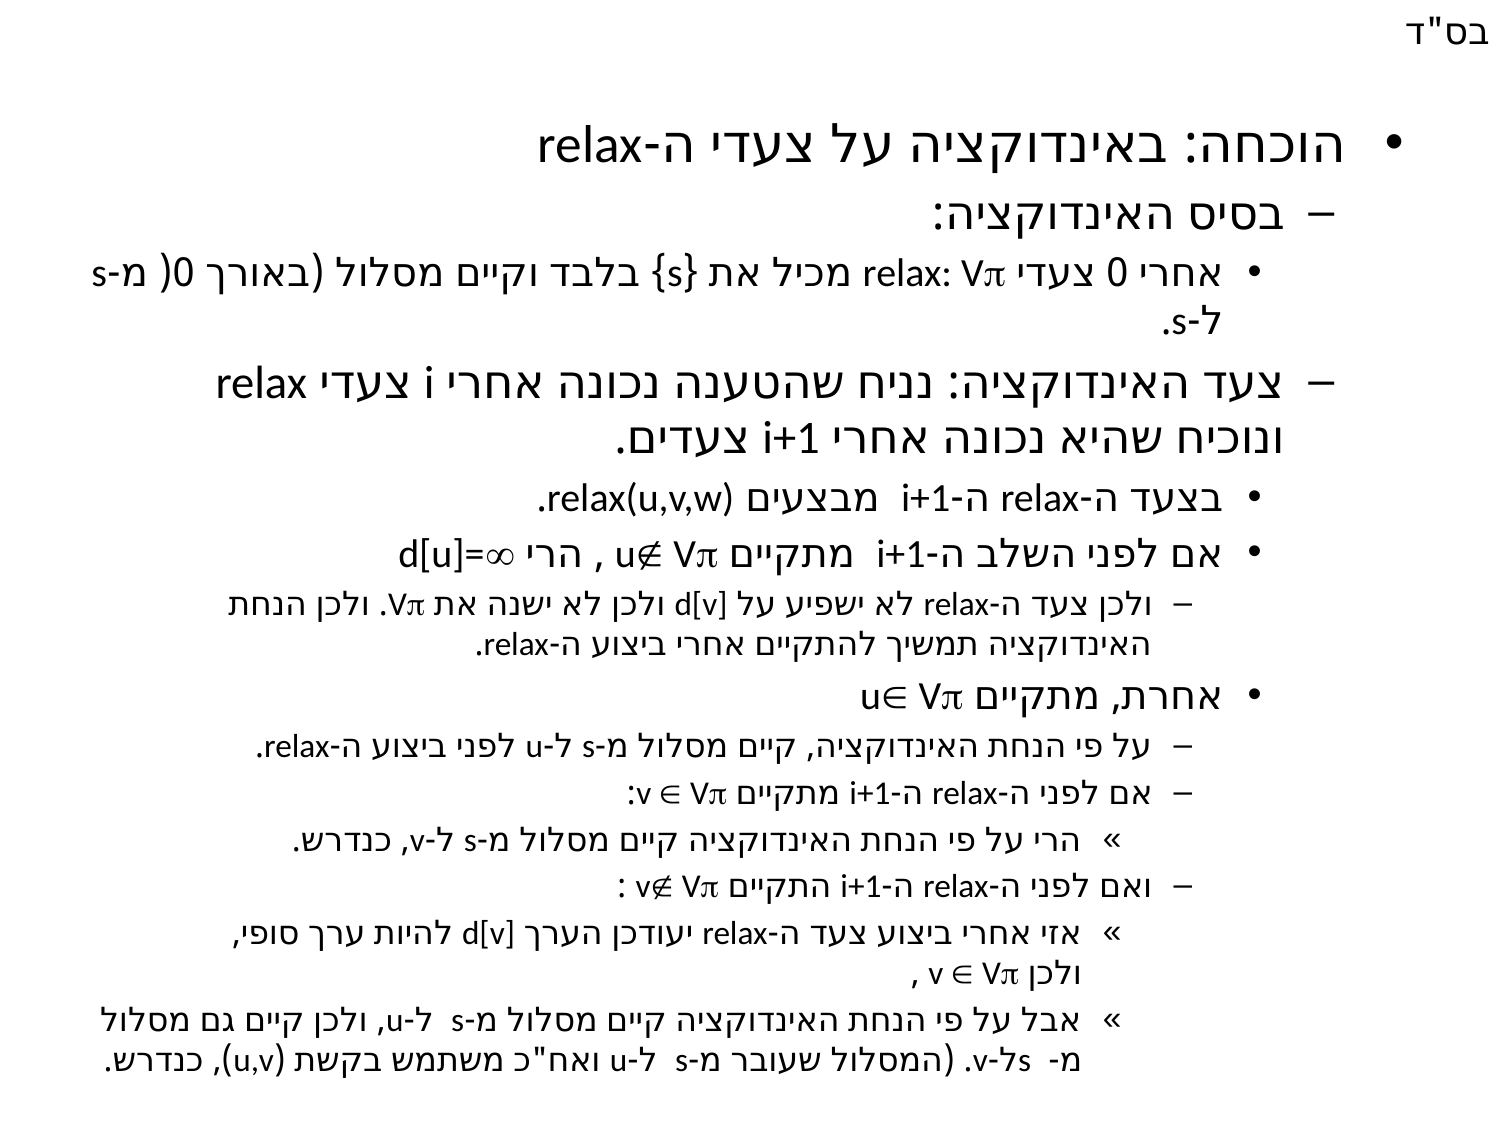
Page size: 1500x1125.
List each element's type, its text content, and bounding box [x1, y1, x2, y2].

list הוכחה: באינדוקציה על צעדי ה-relax בסיס האינדוקציה: אחרי 0 צעדי relax: V מכיל את {s} בלבד וקיים מסלול (באורך 0( מ-s ל-s. צעד האינדוקציה: נניח שהטענה נכונה אחרי i צעדי relax ונוכיח שהיא נכונה אחרי i+1 צעדים. בצעד ה-relax ה-i+1 מבצעים relax(u,v,w). אם לפני השלב ה-i+1 מתקיים u V , הרי d[u]= ולכן צעד ה-relax לא ישפיע על d[v] ולכן לא ישנה את V. ולכן הנחת האינדוקציה תמשיך להתקיים אחרי ביצוע ה-relax. אחרת, מתקיים u V על פי הנחת האינדוקציה, קיים מסלול מ-s ל-u לפני ביצוע ה-relax. אם לפני ה-relax ה-i+1 מתקיים v  V: הרי על פי הנחת האינדוקציה קיים מסלול מ-s ל-v, כנדרש. ואם לפני ה-relax ה-i+1 התקיים v V : אזי אחרי ביצוע צעד ה-relax יעודכן הערך d[v] להיות ערך סופי, ולכן v  V , אבל על פי הנחת האינדוקציה קיים מסלול מ-s ל-u, ולכן קיים גם מסלול מ- sל-v. (המסלול שעובר מ-s ל-u ואח"כ משתמש בקשת (u,v), כנדרש. [64, 101, 1415, 1106]
